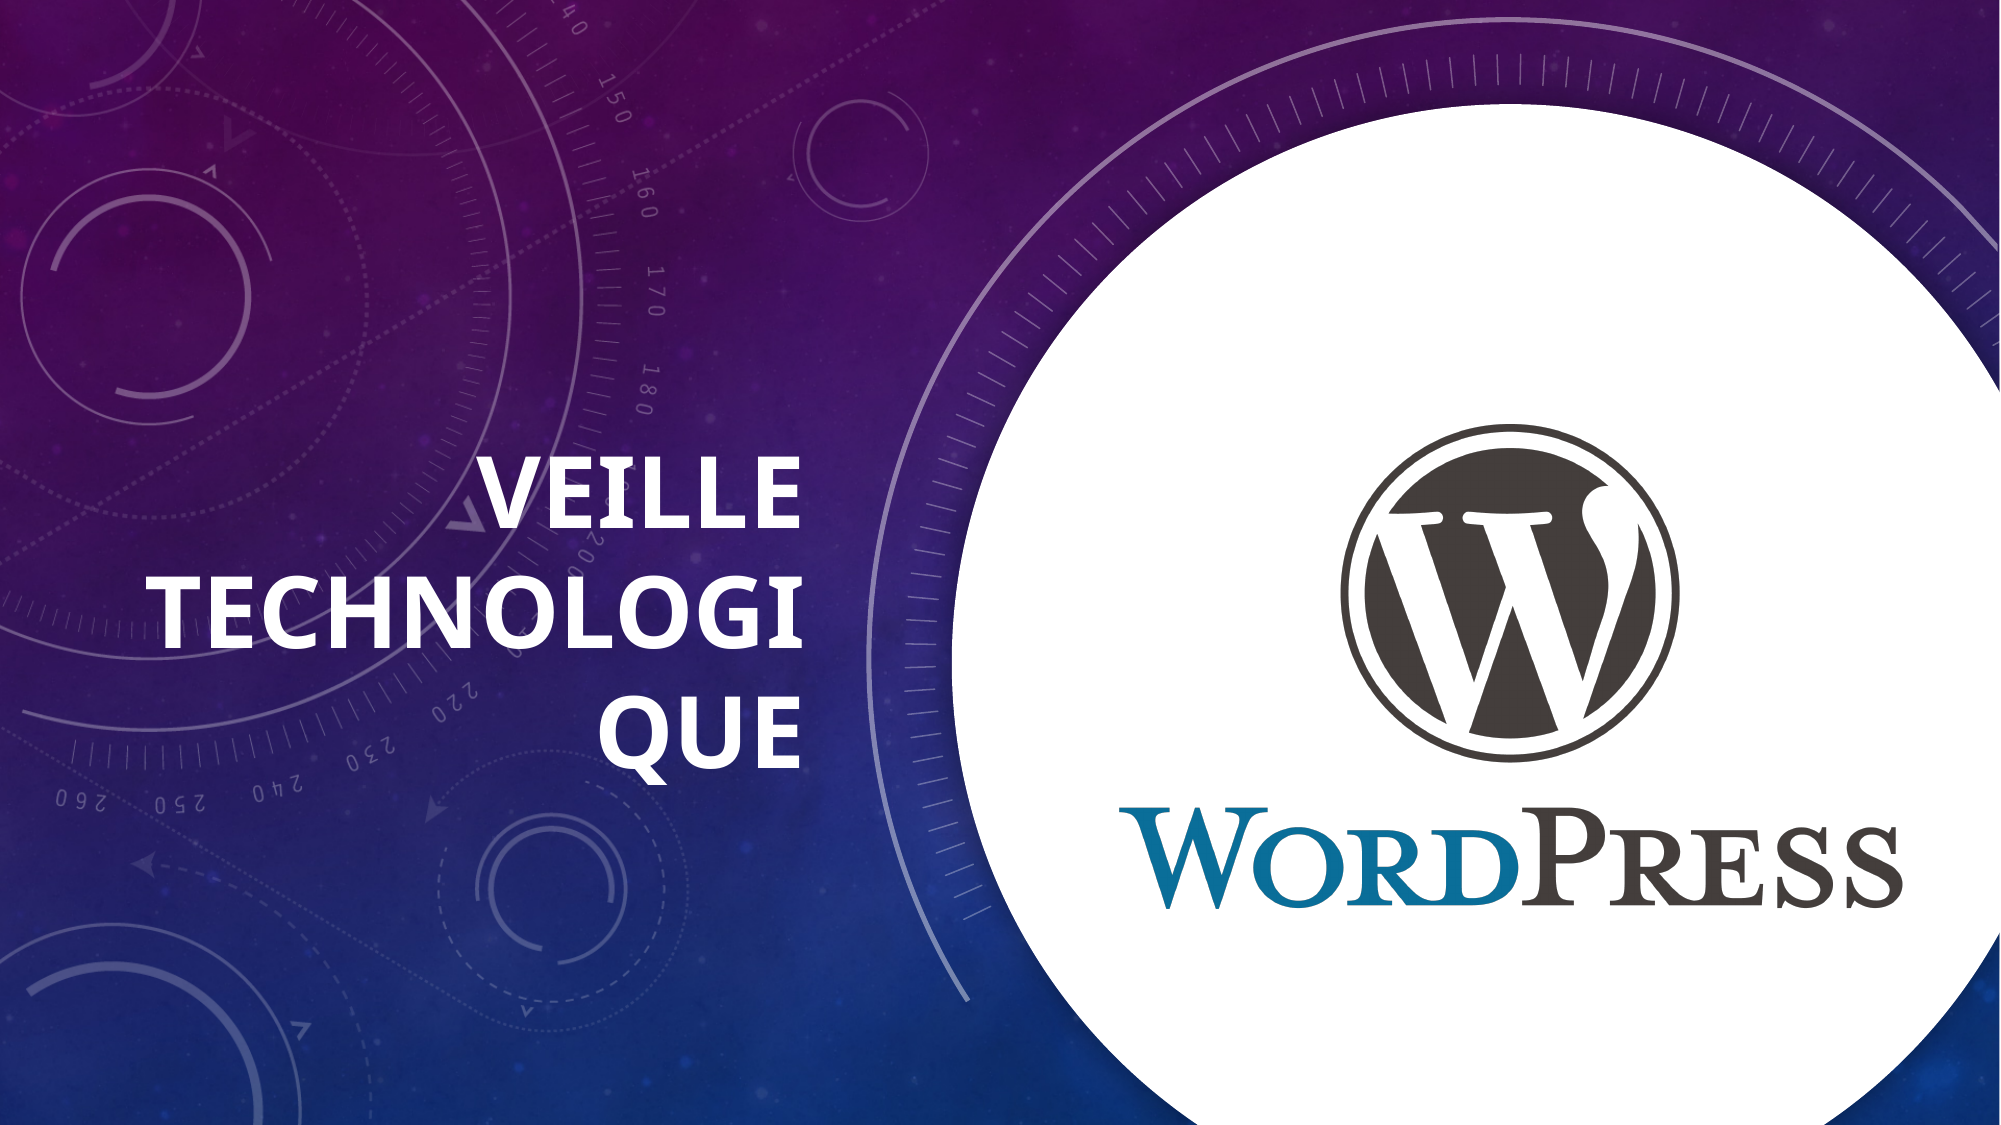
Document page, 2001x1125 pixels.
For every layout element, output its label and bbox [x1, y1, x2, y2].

picture [0, 0, 2000, 1125]
text_box [904, 54, 2000, 914]
